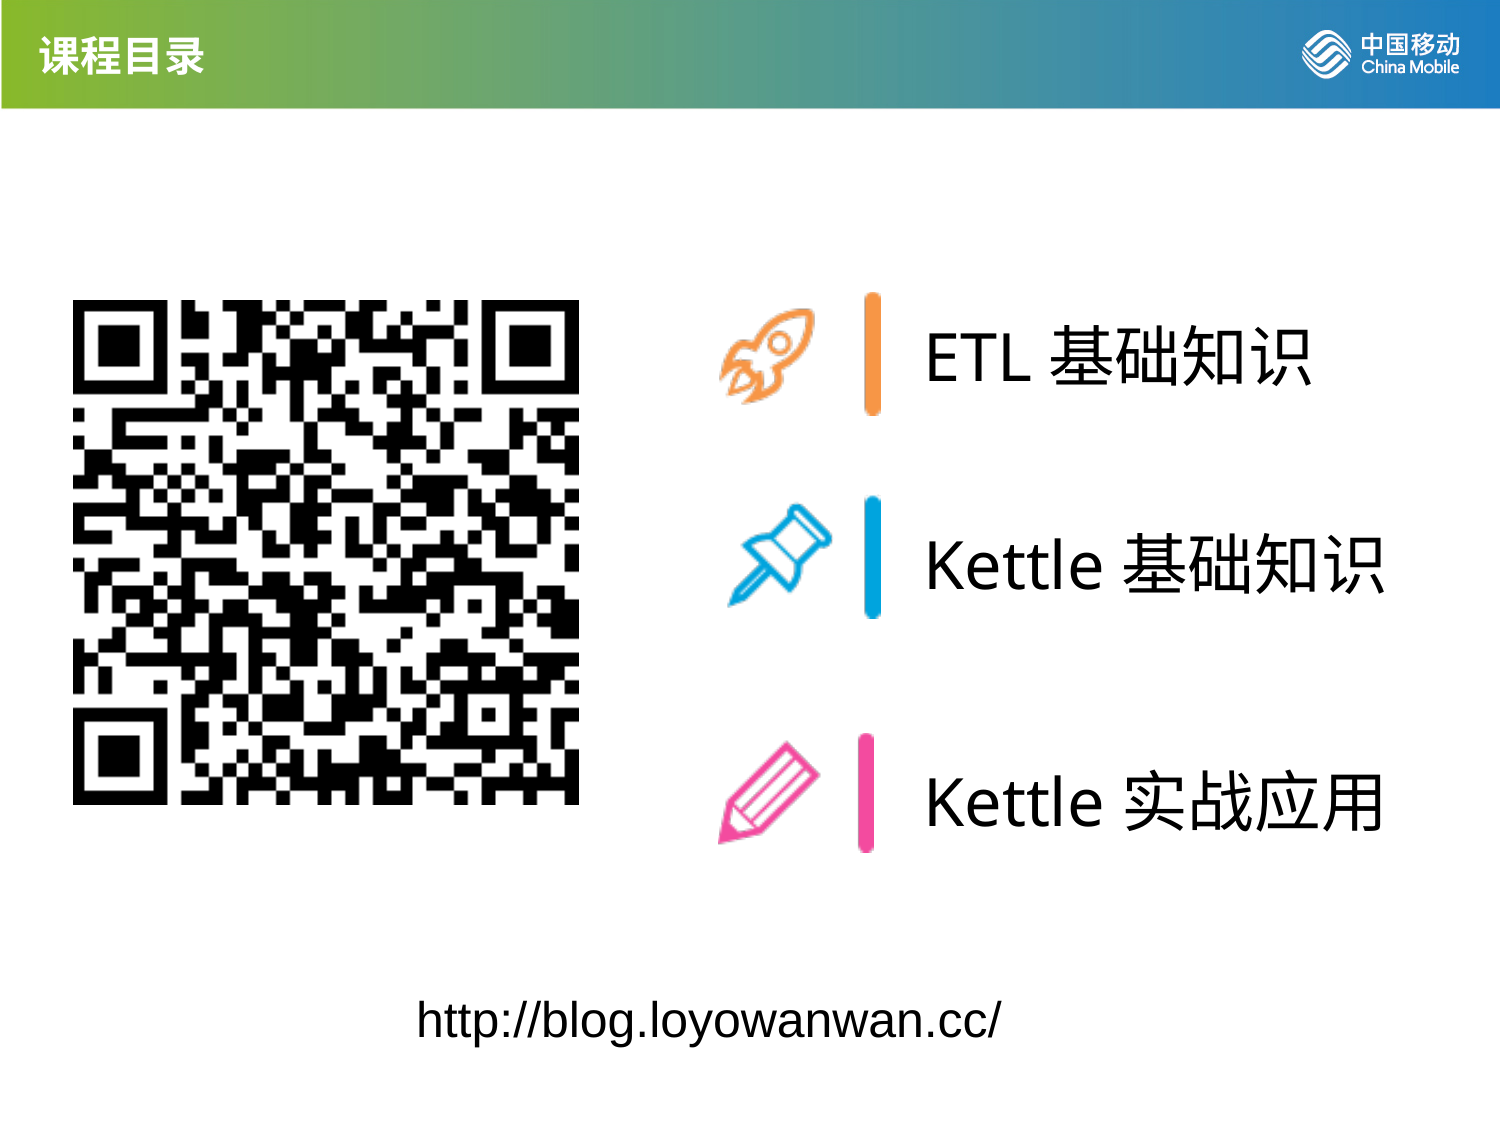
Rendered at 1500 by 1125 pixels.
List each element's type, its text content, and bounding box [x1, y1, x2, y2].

text_box ETL基础知识 [916, 300, 1500, 402]
text_box Kettle实战应用 [916, 745, 1500, 847]
text_box http://blog.loyowanwan.cc/ [408, 980, 1092, 1056]
text_box Kettle基础知识 [916, 508, 1500, 610]
text_box 课程目录 [31, 22, 1454, 88]
picture [0, 0, 1500, 1125]
